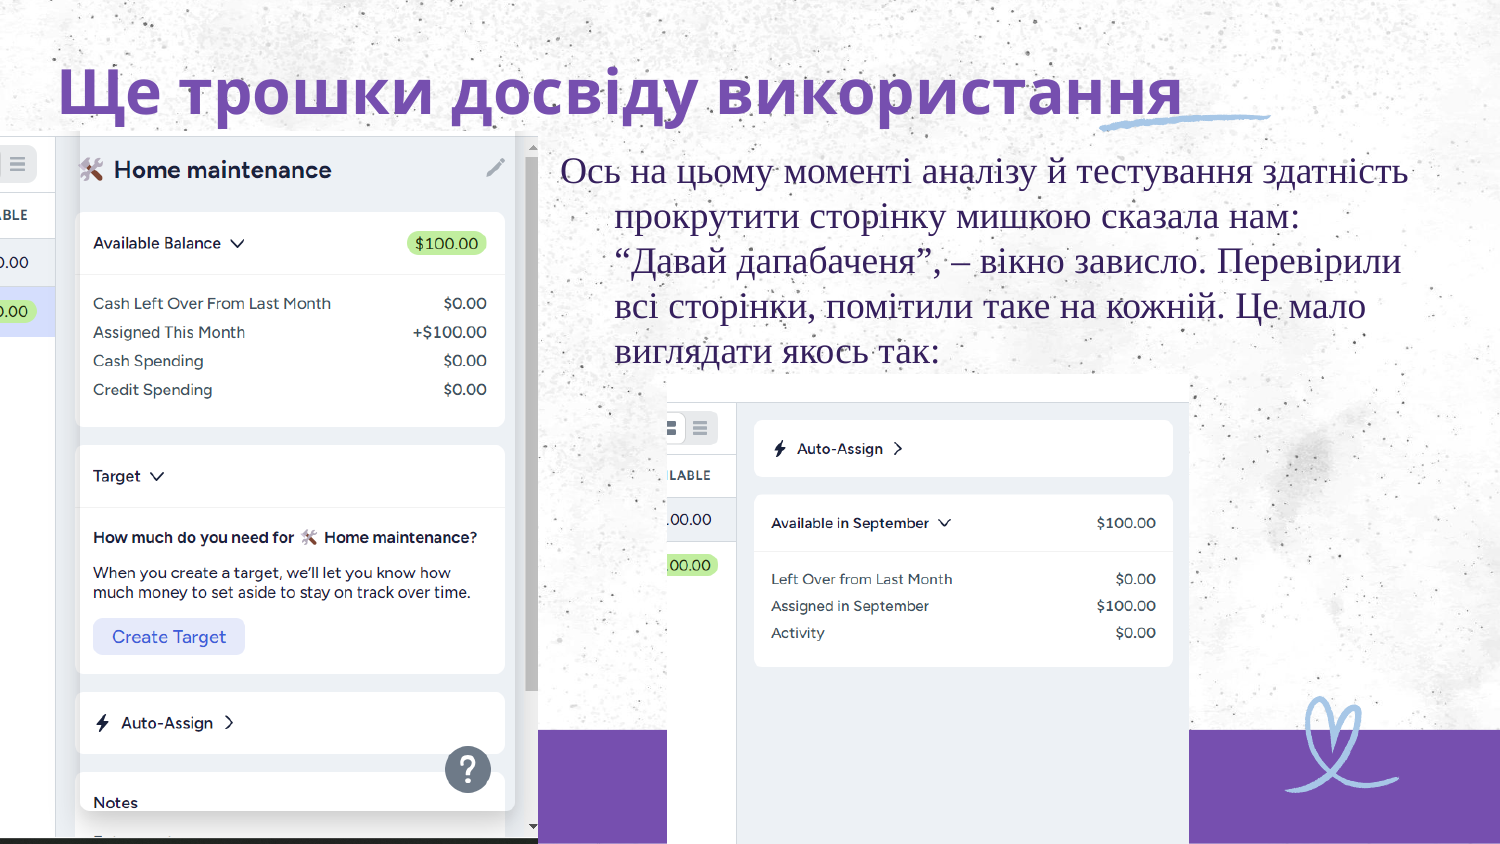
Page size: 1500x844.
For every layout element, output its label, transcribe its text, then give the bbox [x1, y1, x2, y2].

subtitle Ось на цьому моменті аналізу й тестування здатність прокрутити сторінку мишкою сказала нам: “Давай дапабаченя”, – вікно зависло. Перевірили всі сторінки, помітили таке на кожній. Це мало виглядати якось так: [540, 131, 1427, 644]
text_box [1284, 695, 1401, 794]
picture [0, 0, 1500, 844]
text_box [1098, 114, 1272, 132]
title Ще трошки досвіду використання YNAB [41, 37, 1348, 132]
